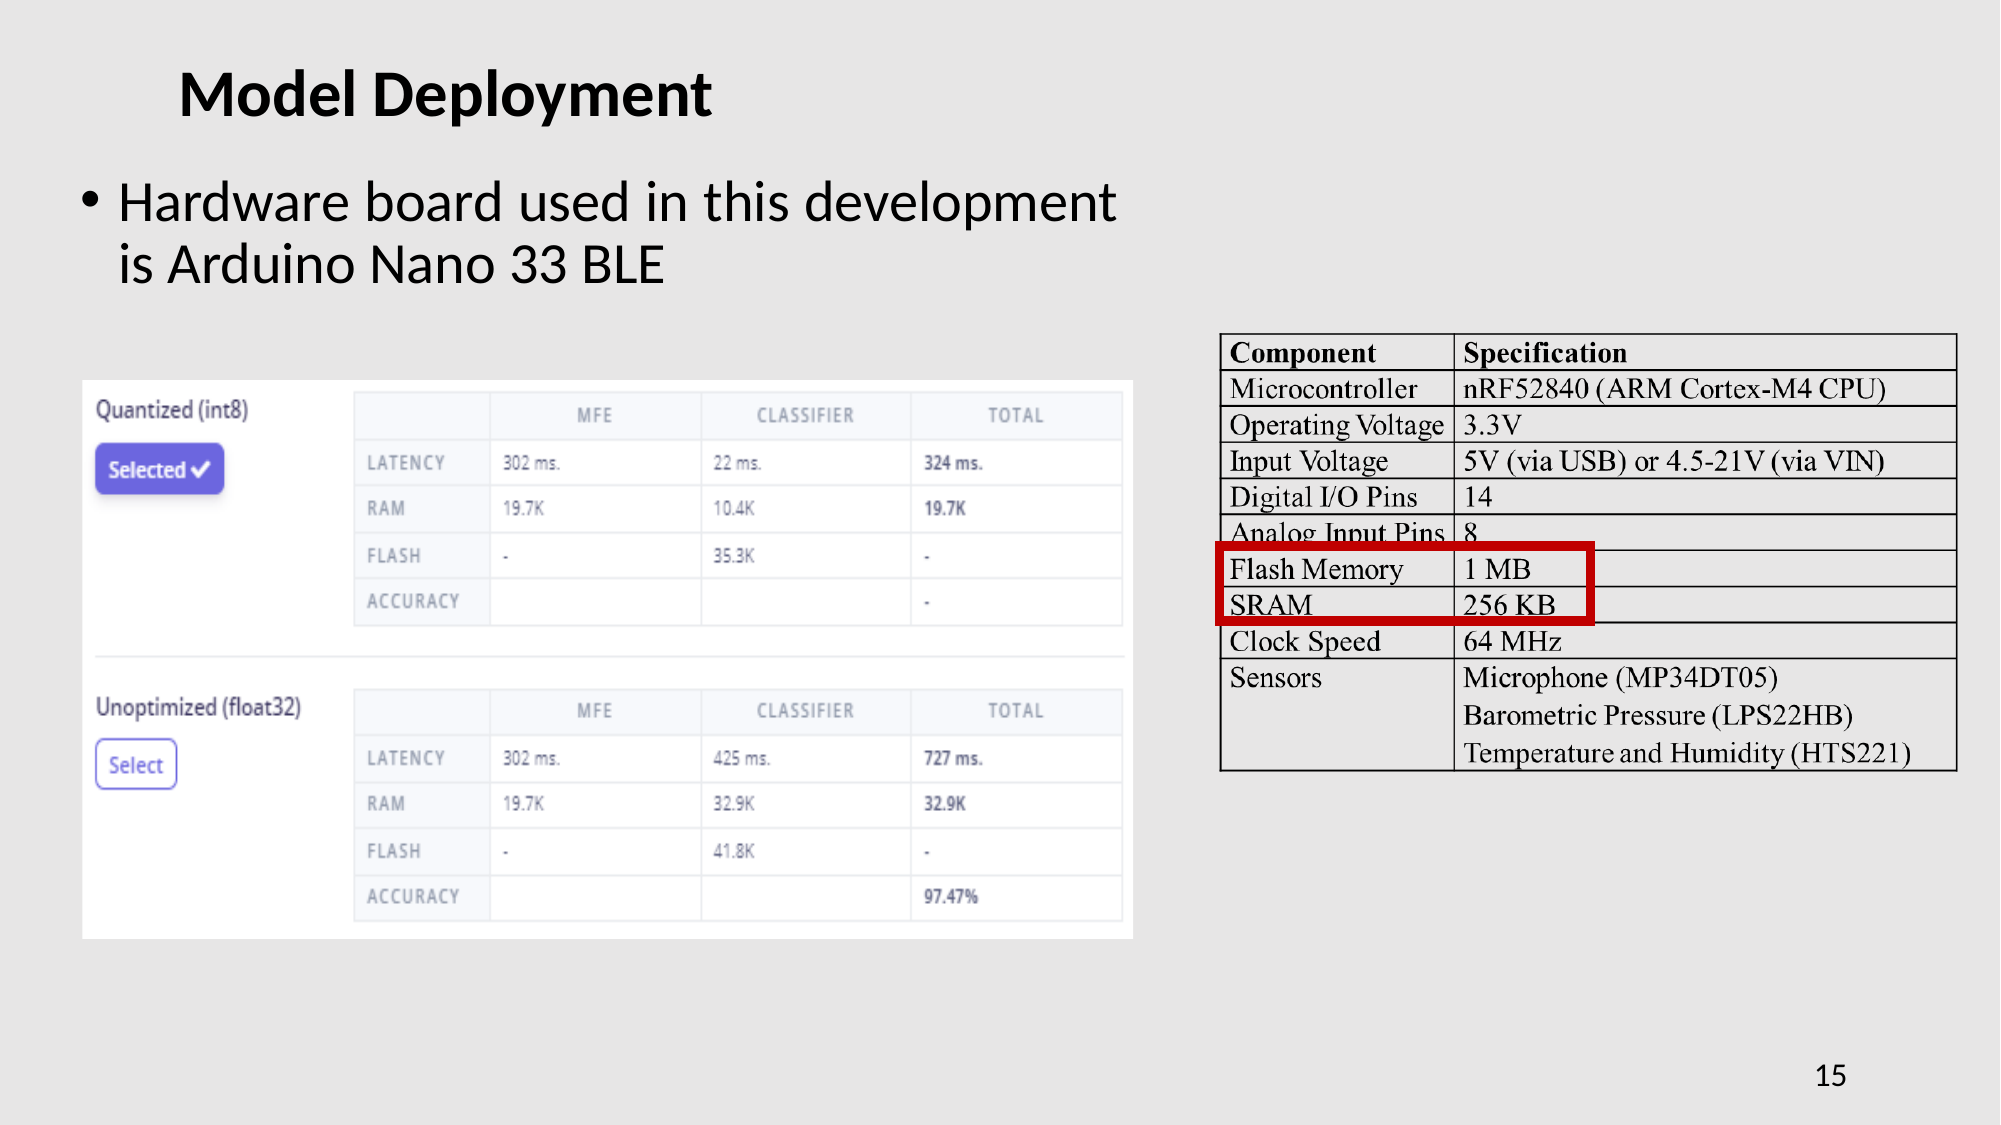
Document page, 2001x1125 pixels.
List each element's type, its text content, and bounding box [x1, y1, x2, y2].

text_box Model Deployment [71, 41, 821, 137]
picture [1219, 323, 1958, 788]
picture [82, 380, 1134, 940]
slide_number 15 [1412, 1042, 1863, 1103]
list Hardware board used in this development is Arduino Nano 33 BLE [65, 163, 1134, 388]
